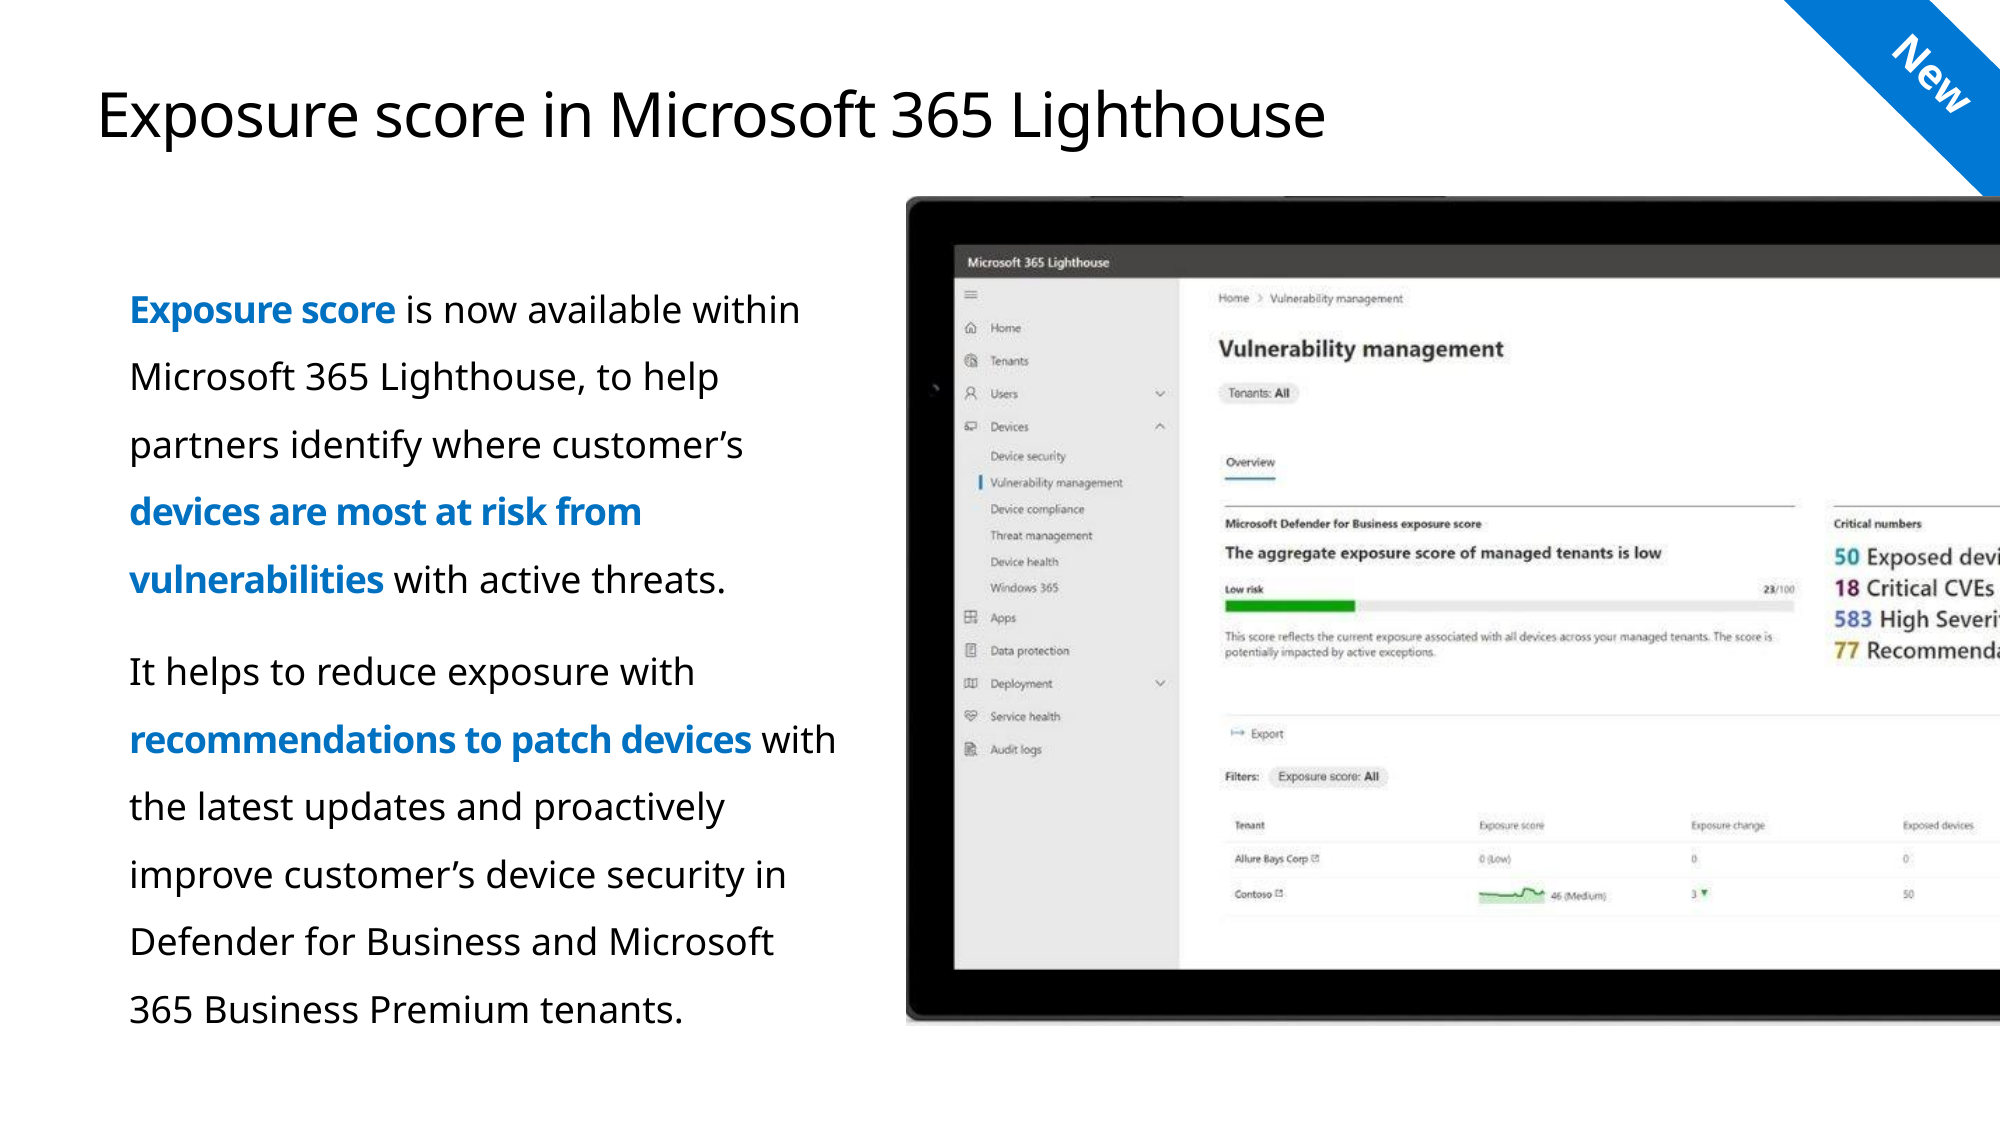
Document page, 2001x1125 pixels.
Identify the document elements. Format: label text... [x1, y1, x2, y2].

text_box Exposure score is now available within Microsoft 365 Lighthouse, to help partners identify where customer’s devices are most at risk from vulnerabilities with active threats. It helps to reduce exposure with recommendations to patch devices with the latest updates and proactively improve customer’s device security in Defender for Business and Microsoft 365 Business Premium tenants. [114, 255, 860, 1039]
text_box New [1782, 0, 2000, 196]
picture [906, 196, 2000, 1026]
title Exposure score in Microsoft 365 Lighthouse [96, 75, 1904, 151]
